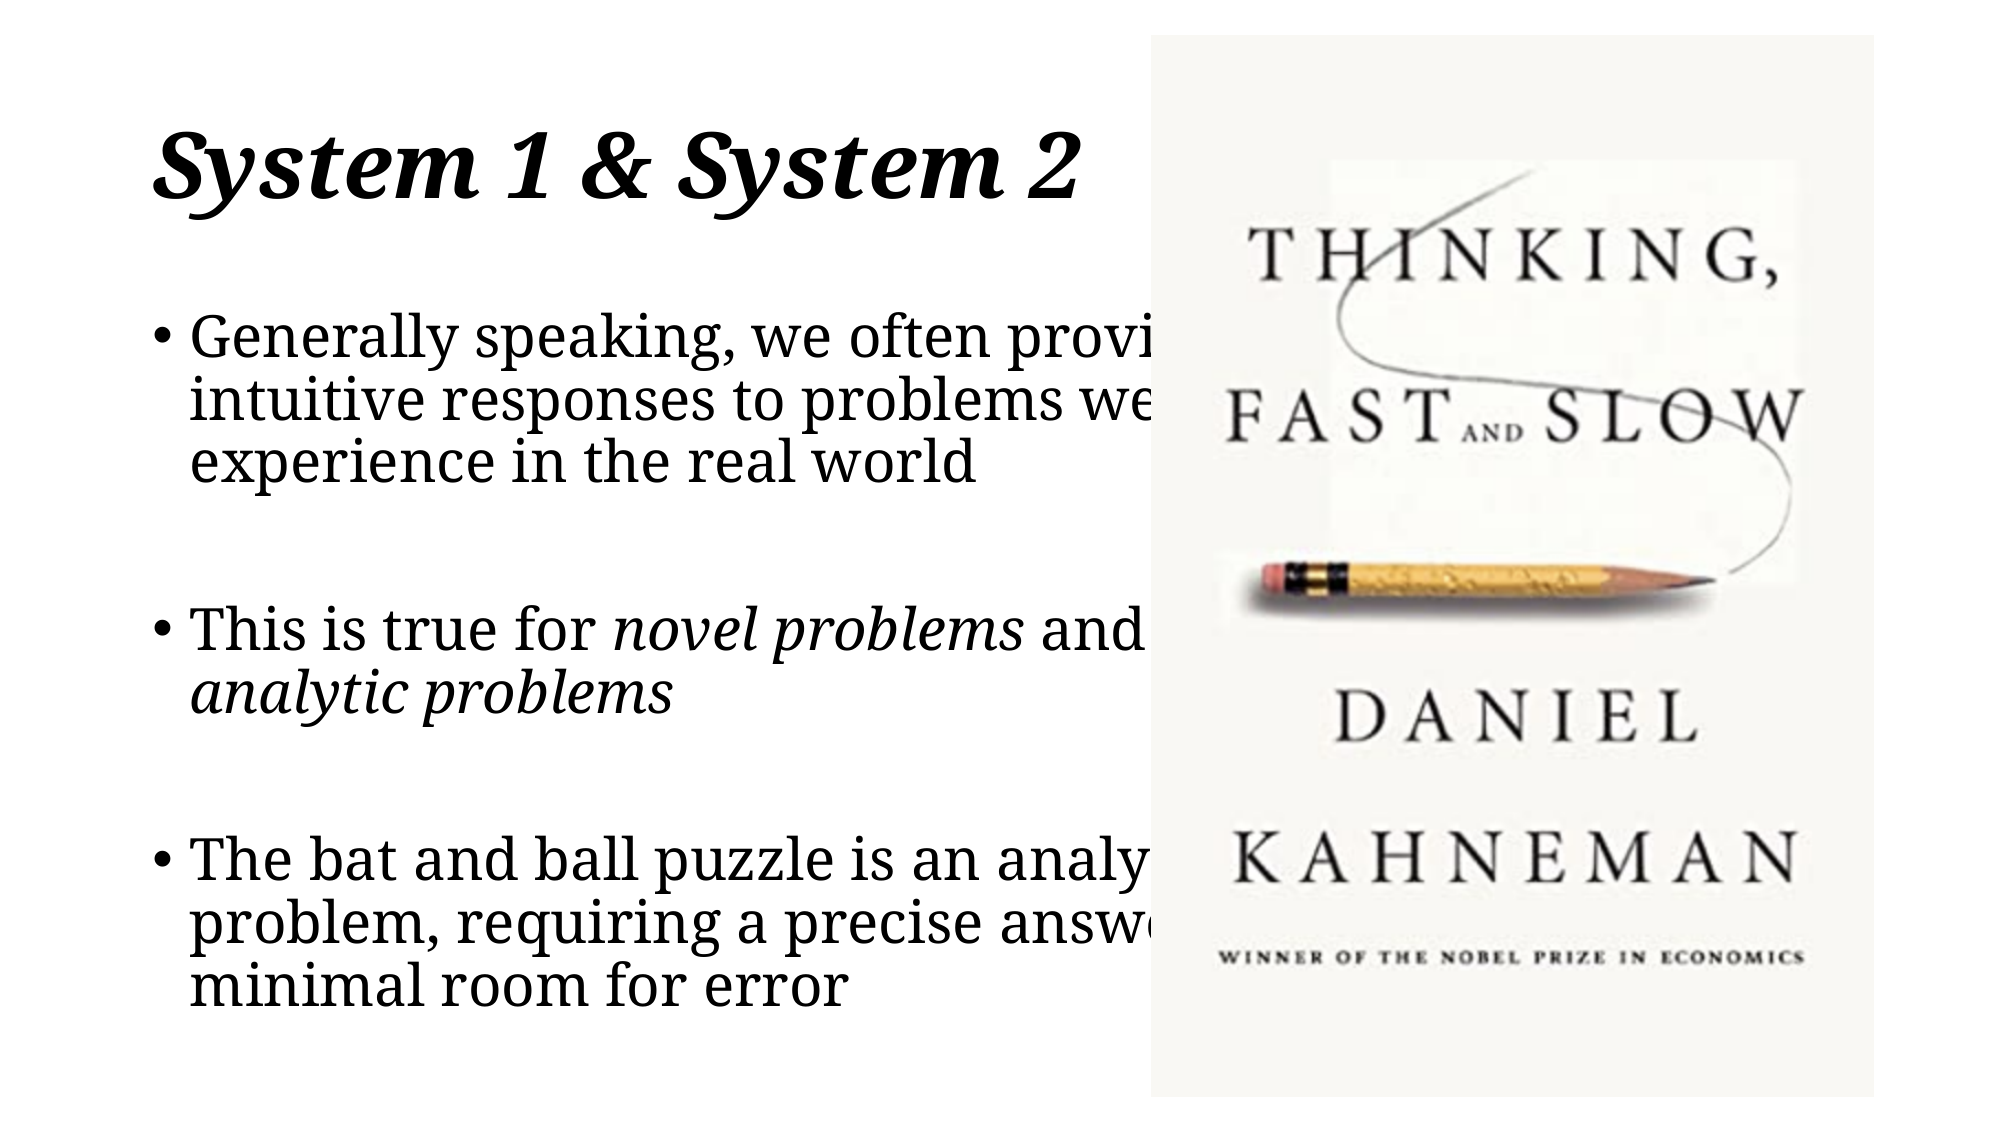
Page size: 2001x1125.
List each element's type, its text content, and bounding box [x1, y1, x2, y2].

list Generally speaking, we often provide intuitive responses to problems we experience in the real world This is true for novel problems and for analytic problems The bat and ball puzzle is an analytic problem, requiring a precise answer with minimal room for error [137, 299, 1150, 1097]
picture [1150, 34, 1874, 1097]
title System 1 & System 2 [137, 59, 1150, 278]
